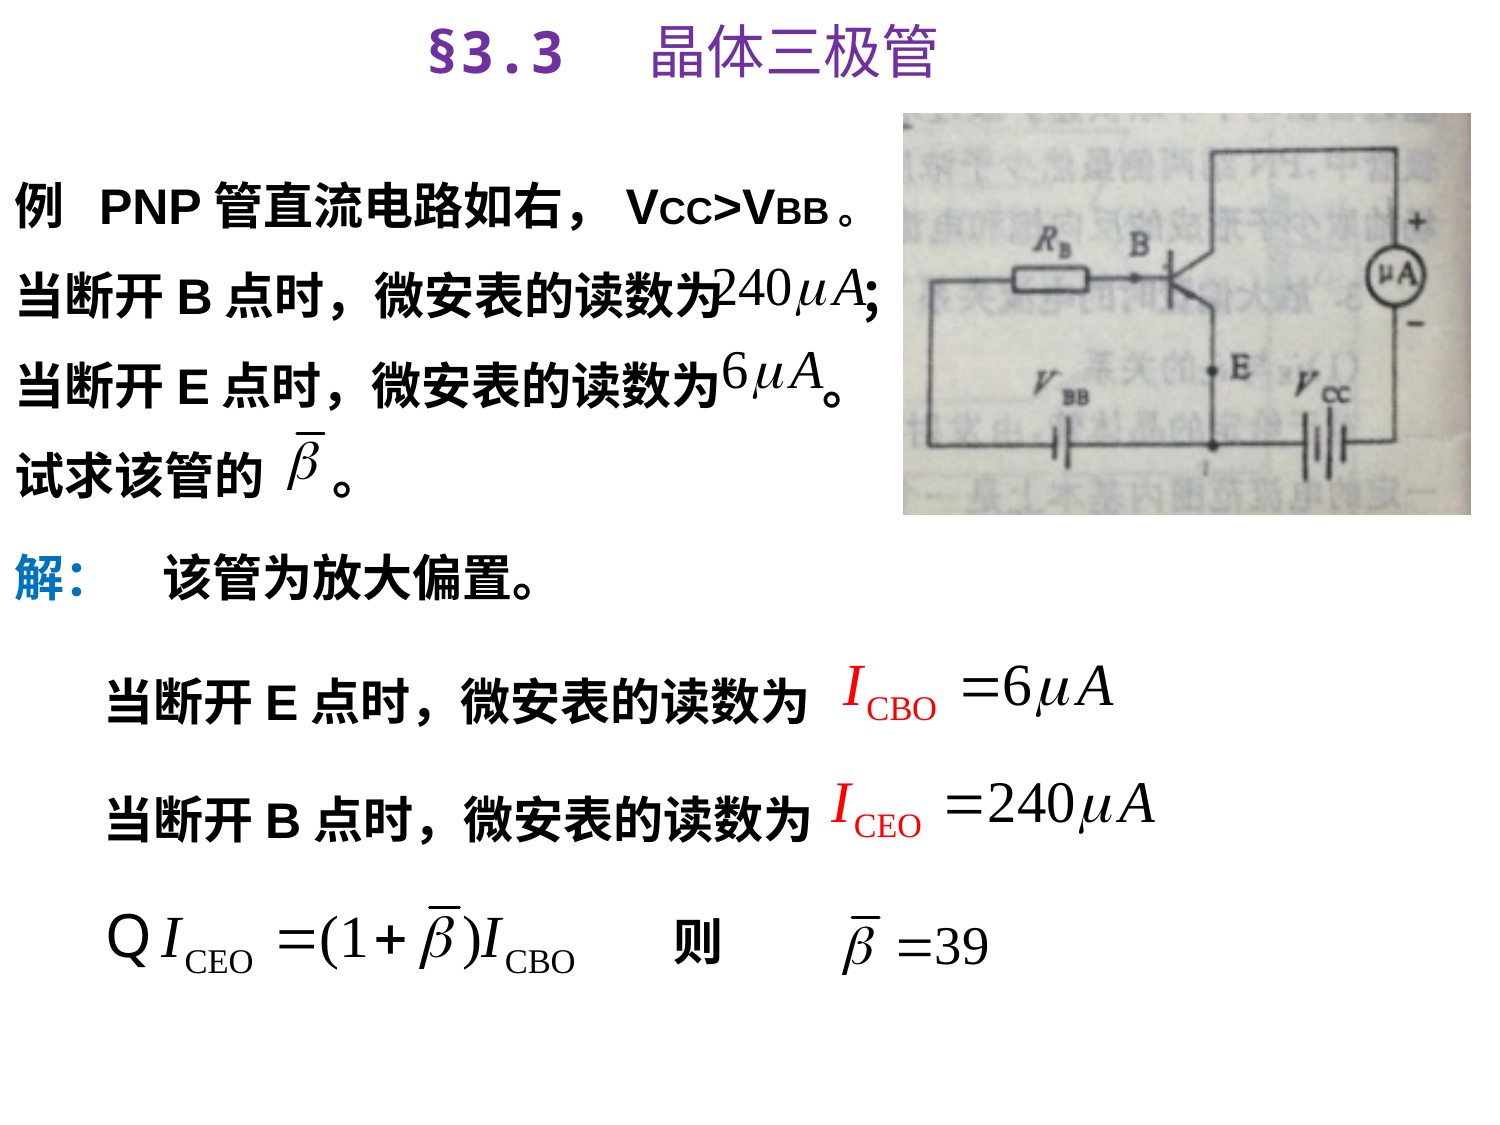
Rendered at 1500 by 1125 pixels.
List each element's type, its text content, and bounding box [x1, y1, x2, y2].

picture [903, 113, 1471, 515]
text_box 当断开E点时，微安表的读数为 [88, 633, 993, 738]
text_box 例 PNP管直流电路如右，VCC>VBB。当断开B点时，微安表的读数为 ； 当断开E点时，微安表的读数为 。 试求该管的 。 [0, 137, 898, 512]
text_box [97, 892, 586, 988]
text_box 解： [0, 538, 147, 614]
text_box §3.3 晶体三极管 [0, 0, 1365, 100]
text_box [702, 255, 876, 329]
text_box 该管为放大偏置。 [147, 538, 715, 614]
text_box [832, 645, 1122, 736]
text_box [277, 420, 337, 504]
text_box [820, 763, 1164, 852]
text_box 当断开B点时，微安表的读数为 [88, 751, 993, 857]
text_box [832, 904, 997, 988]
text_box 则 [659, 902, 790, 978]
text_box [714, 337, 833, 412]
